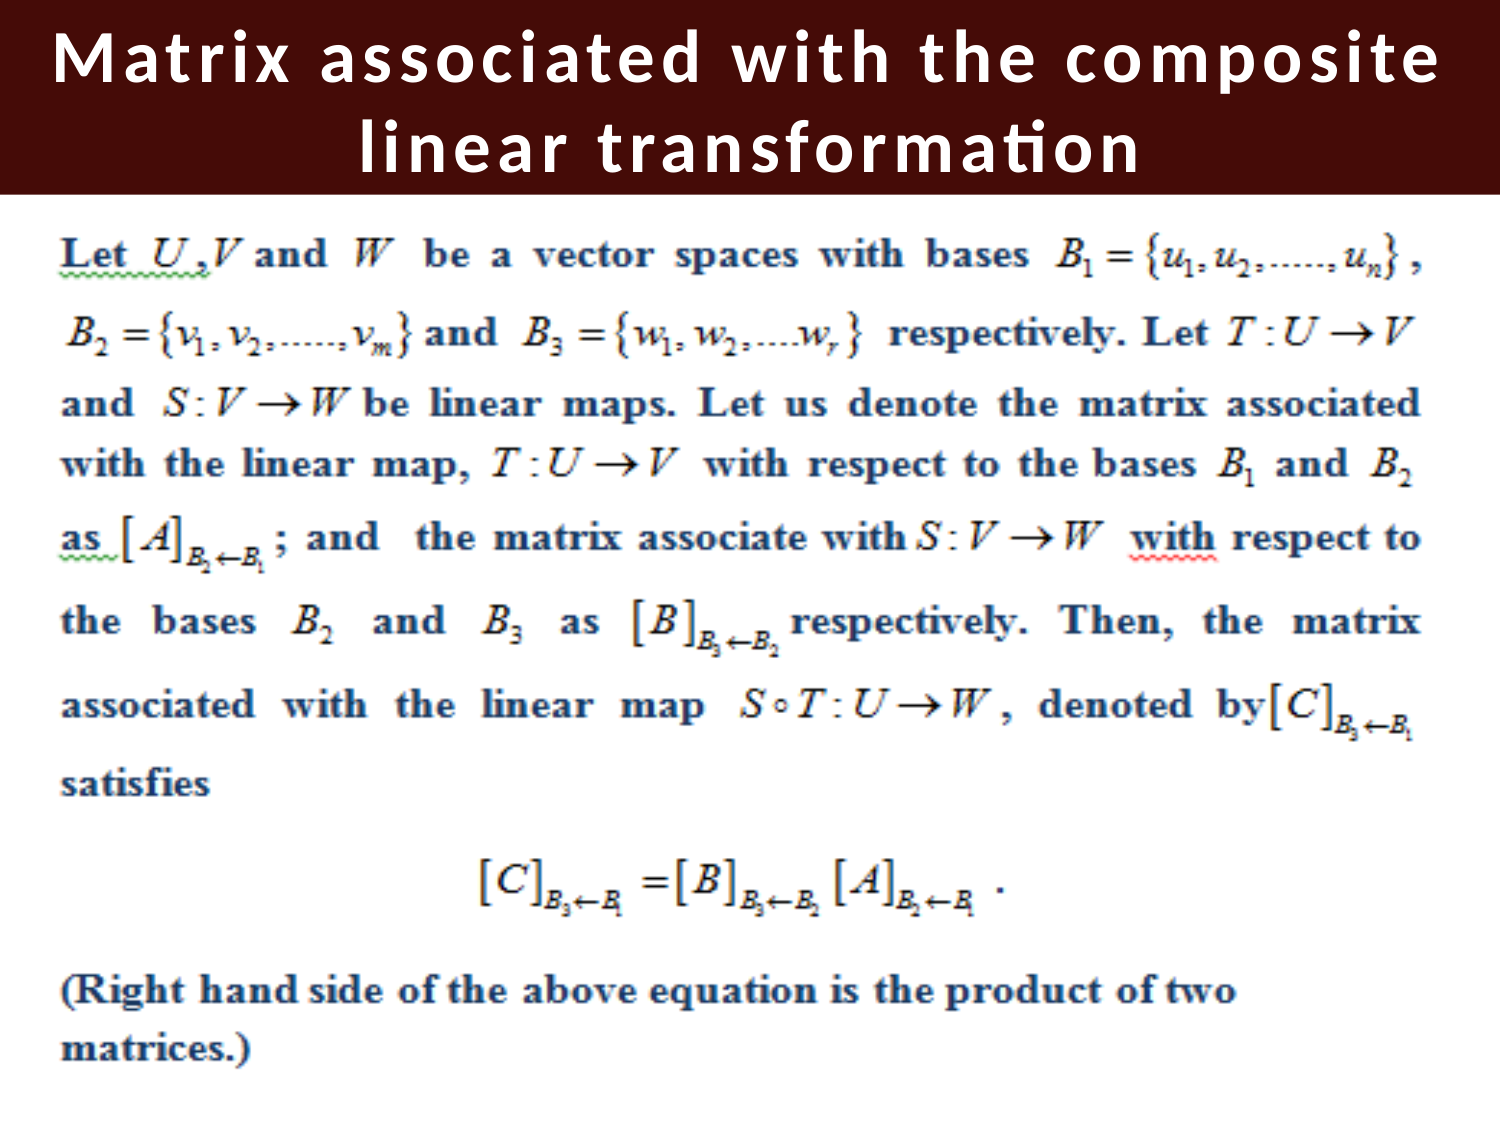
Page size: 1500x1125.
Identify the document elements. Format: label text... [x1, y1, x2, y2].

text_box Matrix associated with the composite linear transformation [0, 0, 1500, 195]
picture [0, 196, 1500, 1109]
